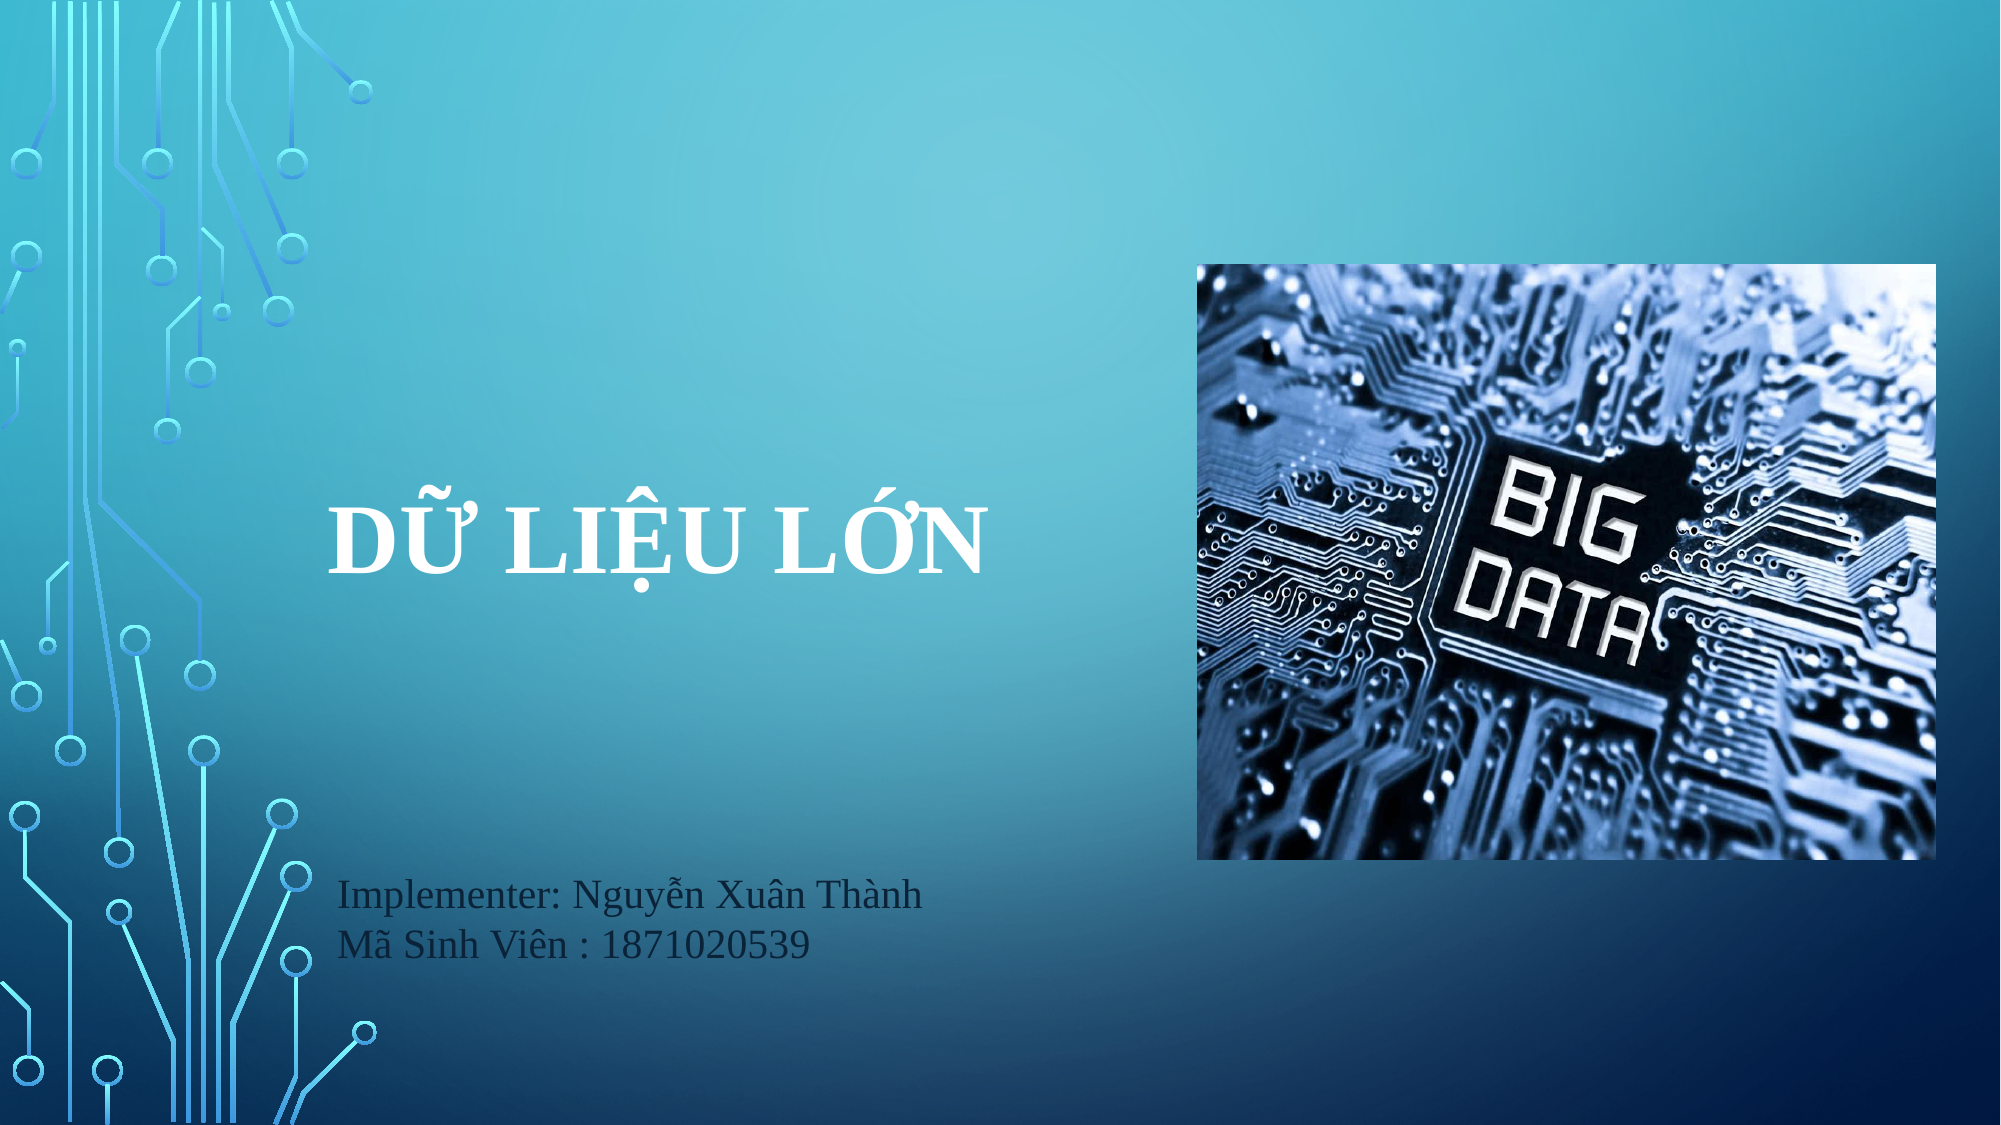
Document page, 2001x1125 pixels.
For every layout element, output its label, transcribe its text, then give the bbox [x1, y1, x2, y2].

picture [1197, 264, 1936, 861]
text_box Implementer: Nguyễn Xuân Thành Mã Sinh Viên : 1871020539 [322, 859, 1128, 975]
text_box DỮ LIỆU LỚN [312, 466, 1197, 601]
